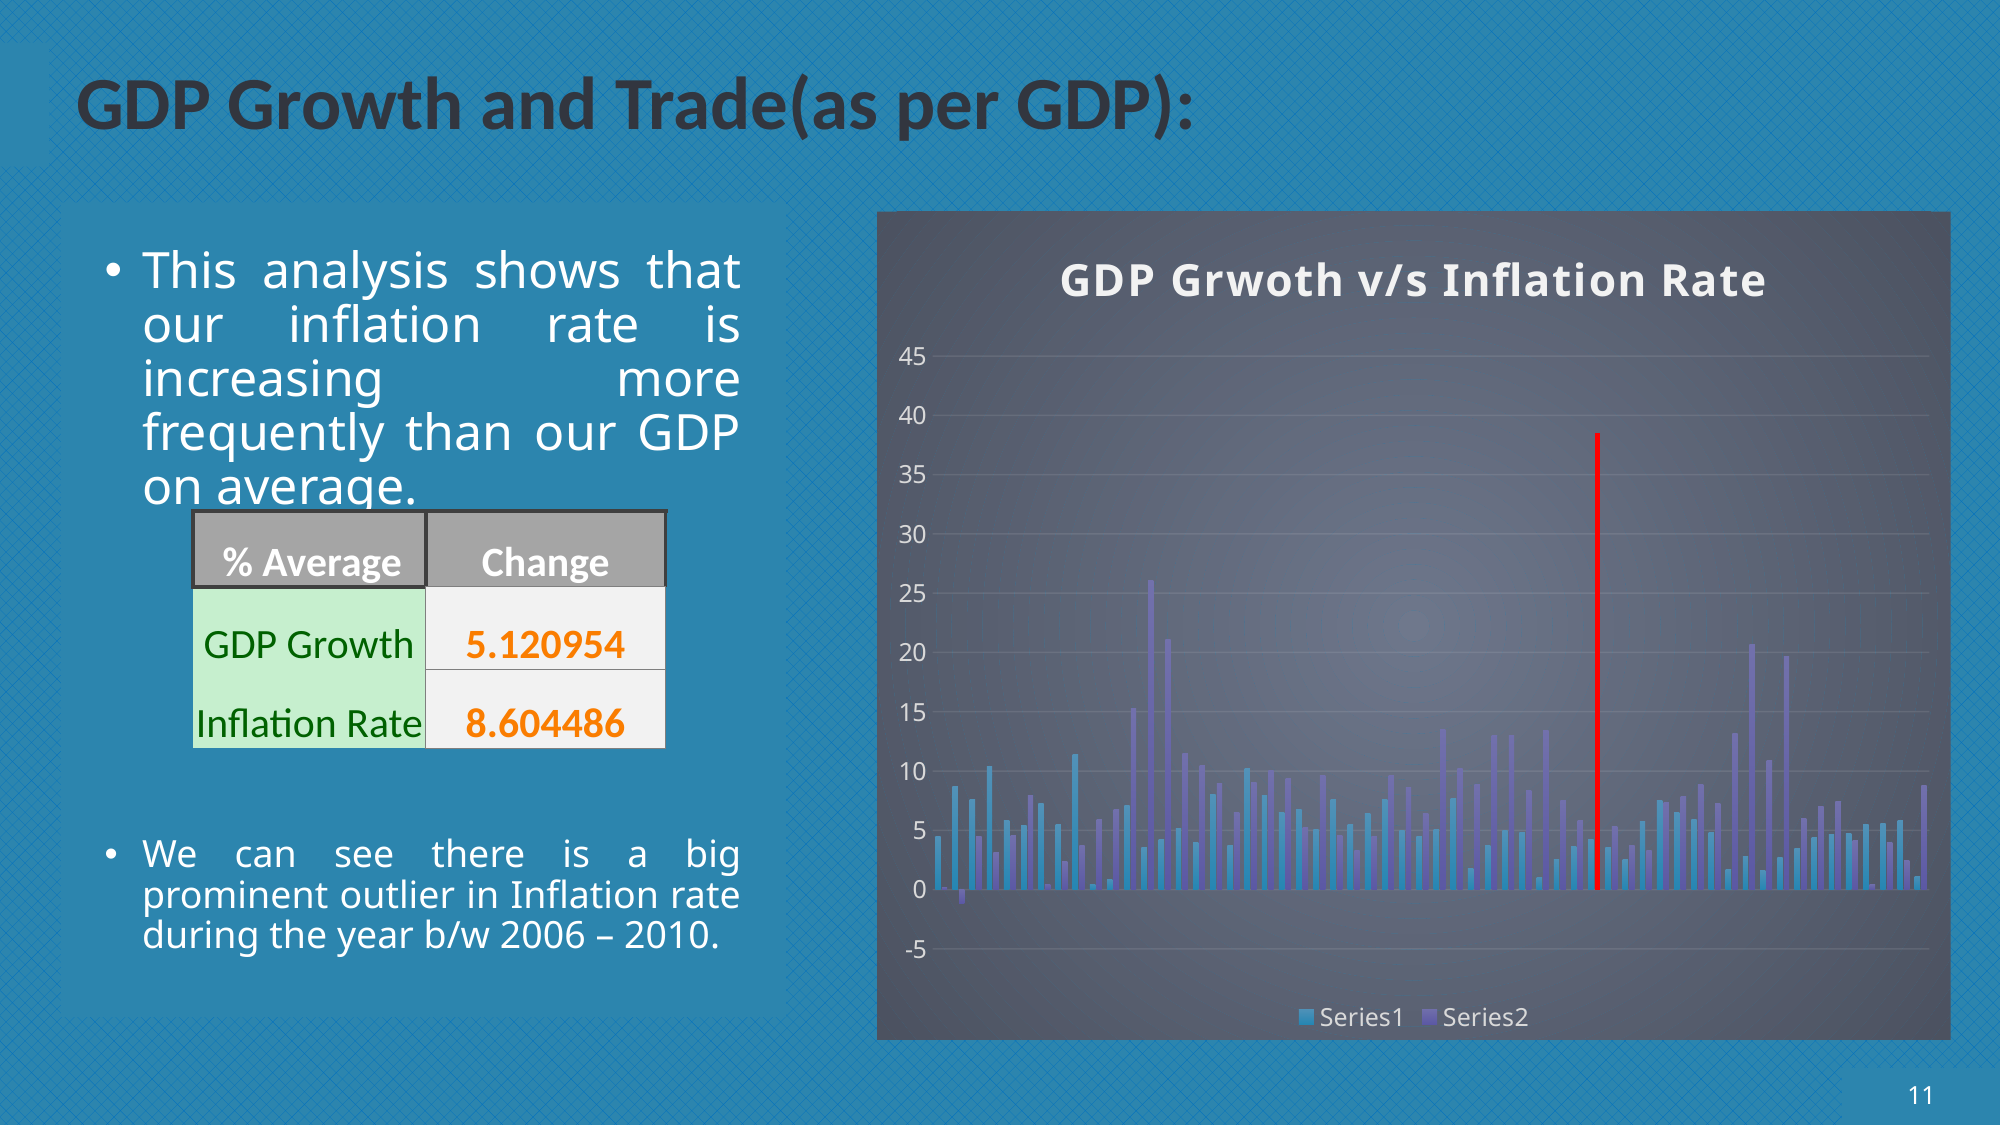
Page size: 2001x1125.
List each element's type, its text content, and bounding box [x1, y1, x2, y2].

title GDP Growth and Trade(as per GDP): [60, 42, 1951, 168]
table_cell 8.604486 [426, 670, 665, 748]
table_cell Inflation Rate [193, 669, 425, 748]
table_cell 5.120954 [426, 587, 665, 669]
list This analysis shows that our inflation rate is increasing more frequently than our GDP on average. We can see there is a big prominent outlier in Inflation rate during the year b/w 2006 – 2010. [89, 237, 757, 985]
table_header Change [428, 513, 664, 586]
chart [877, 211, 1951, 1040]
table_header % Average [195, 513, 424, 585]
slide_number 11 [1889, 1079, 1951, 1114]
table_cell GDP Growth [193, 589, 425, 669]
